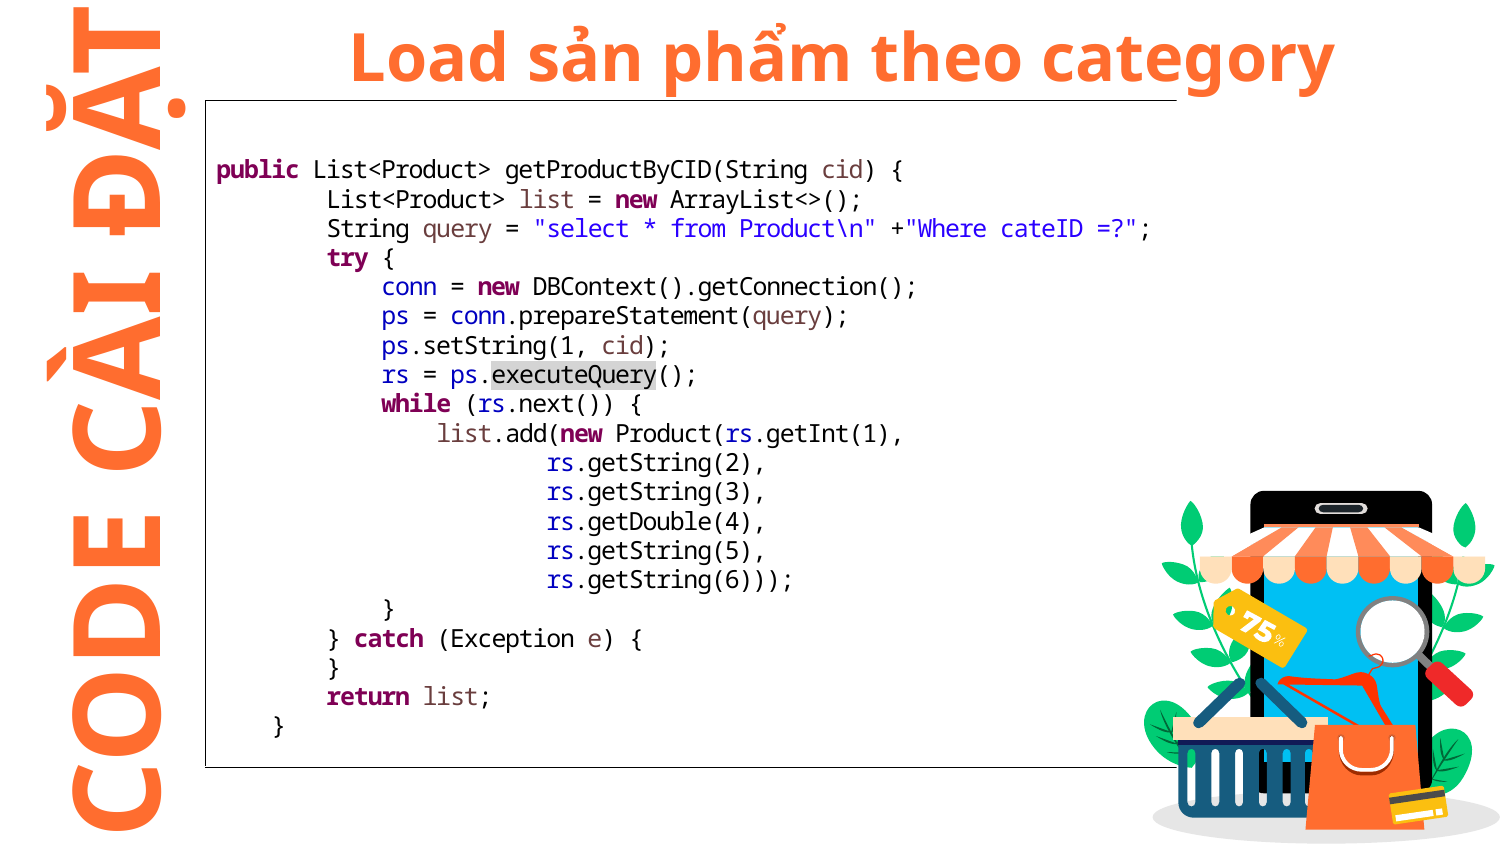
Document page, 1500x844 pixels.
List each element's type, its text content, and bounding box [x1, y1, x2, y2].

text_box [1123, 490, 1500, 844]
title Load sản phẩm theo category [184, 0, 1500, 96]
text_box CODE CÀI ĐẶT [0, 0, 185, 844]
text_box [204, 99, 1177, 822]
